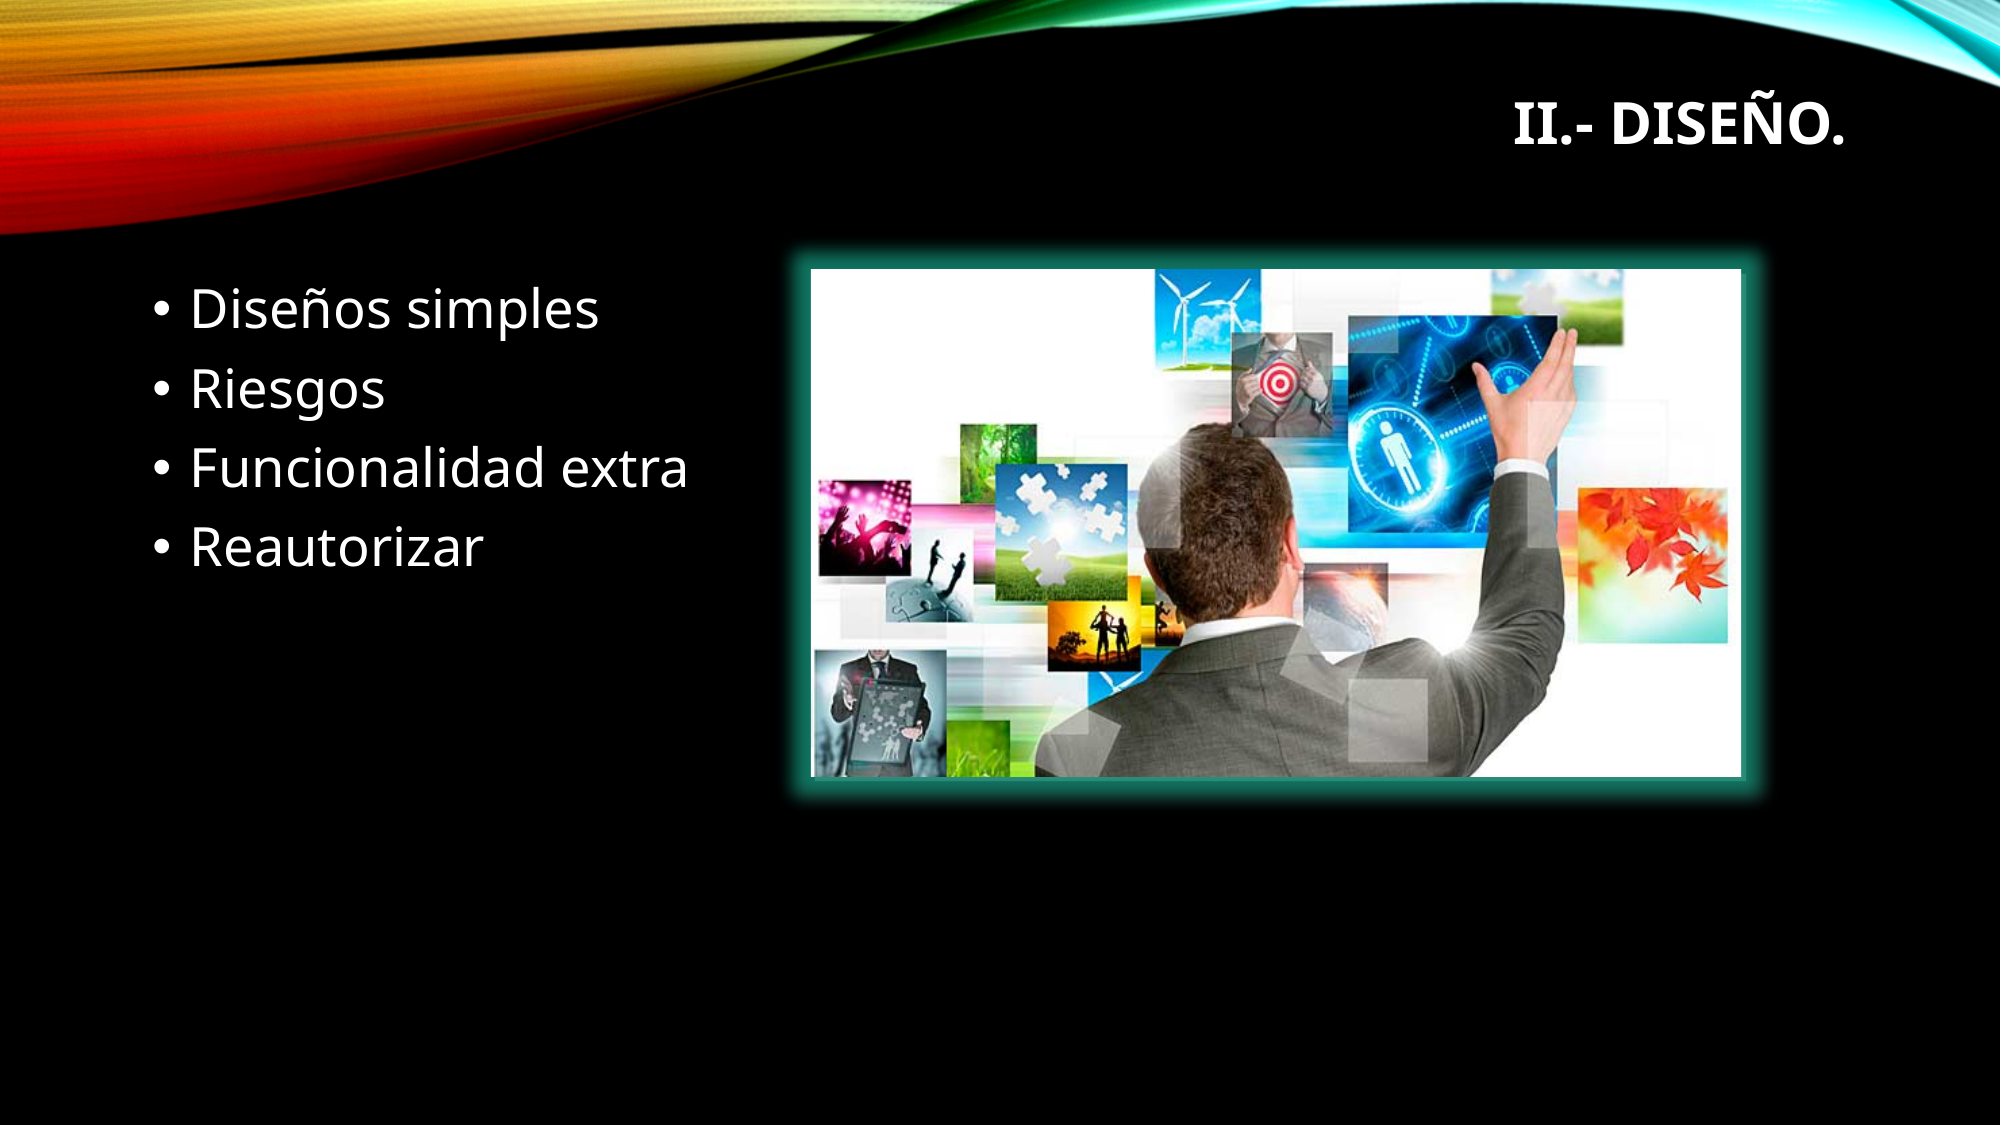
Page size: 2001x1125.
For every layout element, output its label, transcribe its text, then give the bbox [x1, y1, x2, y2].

picture [0, 0, 2000, 237]
title II.- DISEÑO. [137, 59, 1863, 193]
list Diseños simples Riesgos Funcionalidad extra Reautorizar [137, 274, 1863, 1014]
picture [810, 269, 1742, 777]
